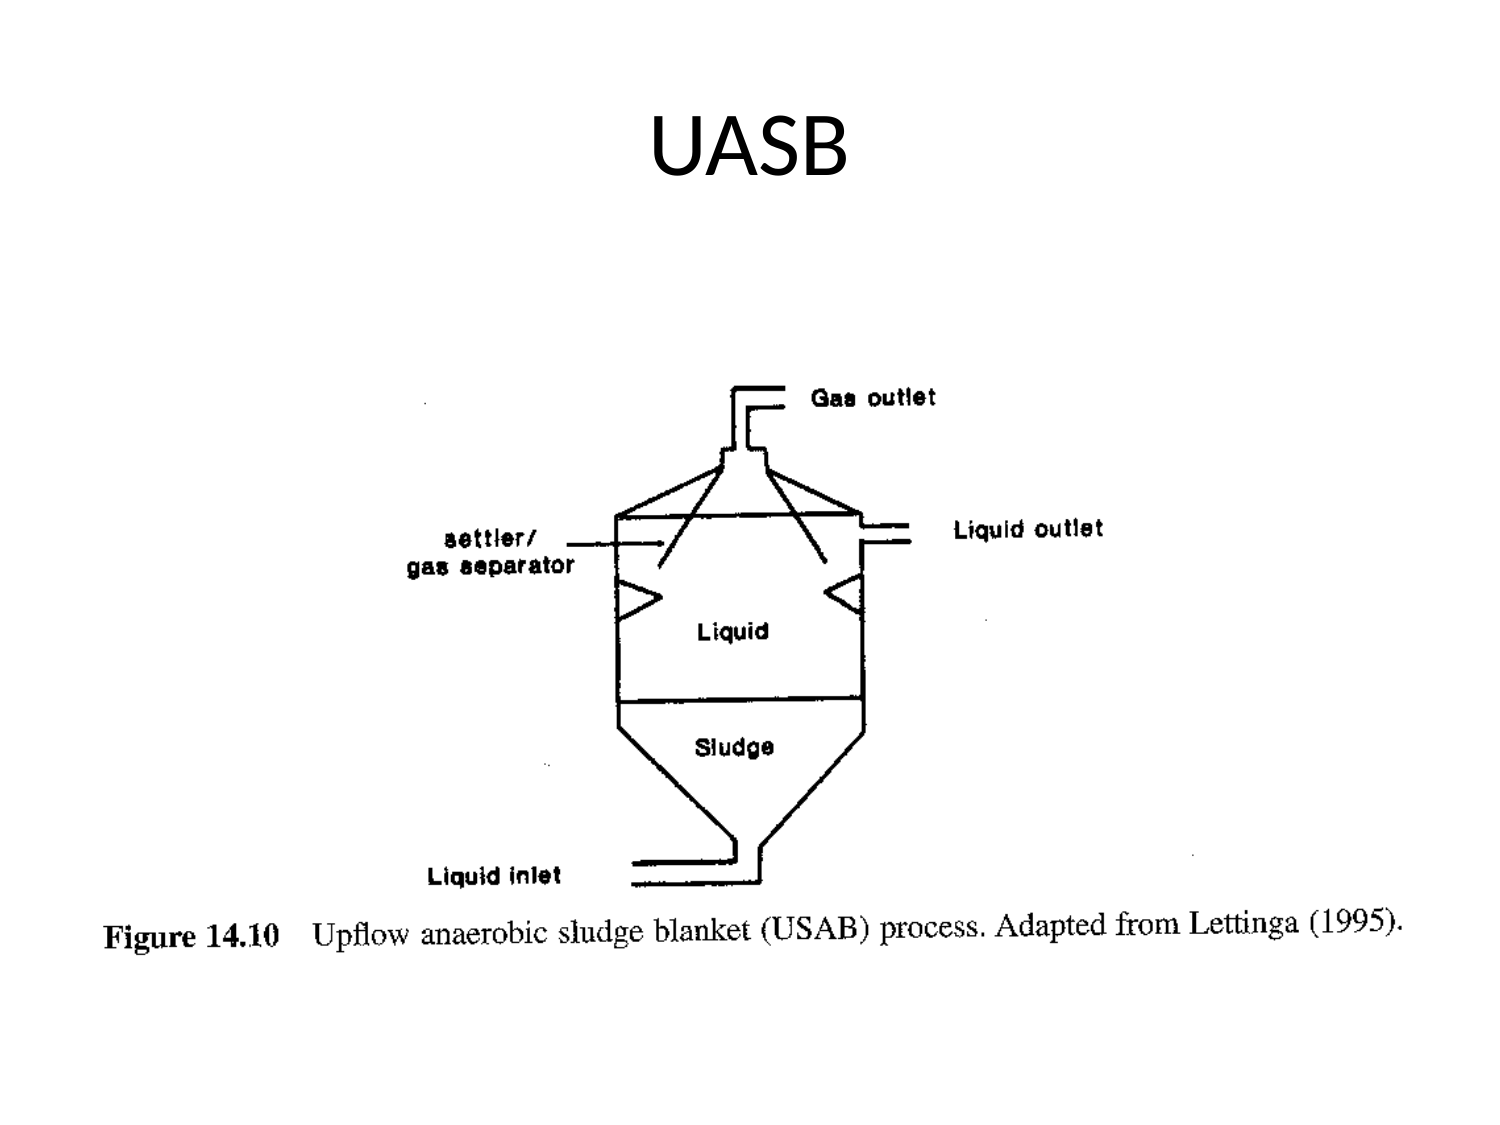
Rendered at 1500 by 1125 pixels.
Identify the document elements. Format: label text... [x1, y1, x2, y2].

title UASB [75, 45, 1425, 233]
picture [0, 337, 1431, 966]
